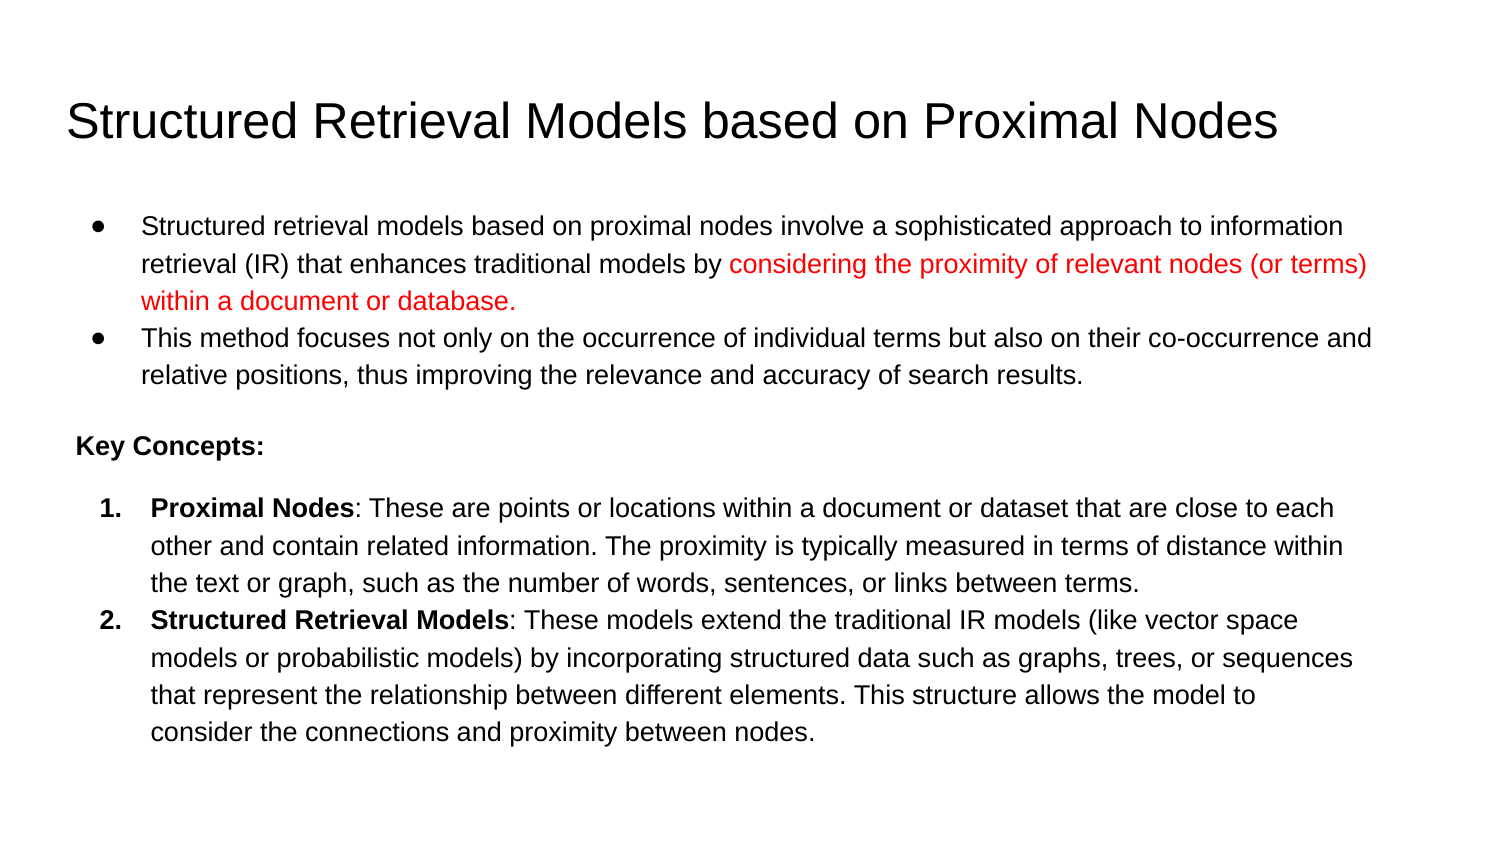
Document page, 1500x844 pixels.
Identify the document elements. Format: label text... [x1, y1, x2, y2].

title Structured Retrieval Models based on Proximal Nodes [51, 72, 1369, 167]
text_box Key Concepts: Proximal Nodes: These are points or locations within a document or dataset that are close to each other and contain related information. The proximity is typically measured in terms of distance within the text or graph, such as the number of words, sentences, or links between terms. Structured Retrieval Models: These models extend the traditional IR models (like vector space models or probabilistic models) by incorporating structured data such as graphs, trees, or sequences that represent the relationship between different elements. This structure allows the model to consider the connections and proximity between nodes. [60, 408, 1378, 762]
list Structured retrieval models based on proximal nodes involve a sophisticated approach to information retrieval (IR) that enhances traditional models by considering the proximity of relevant nodes (or terms) within a document or database. This method focuses not only on the occurrence of individual terms but also on their co-occurrence and relative positions, thus improving the relevance and accuracy of search results. [51, 189, 1449, 750]
